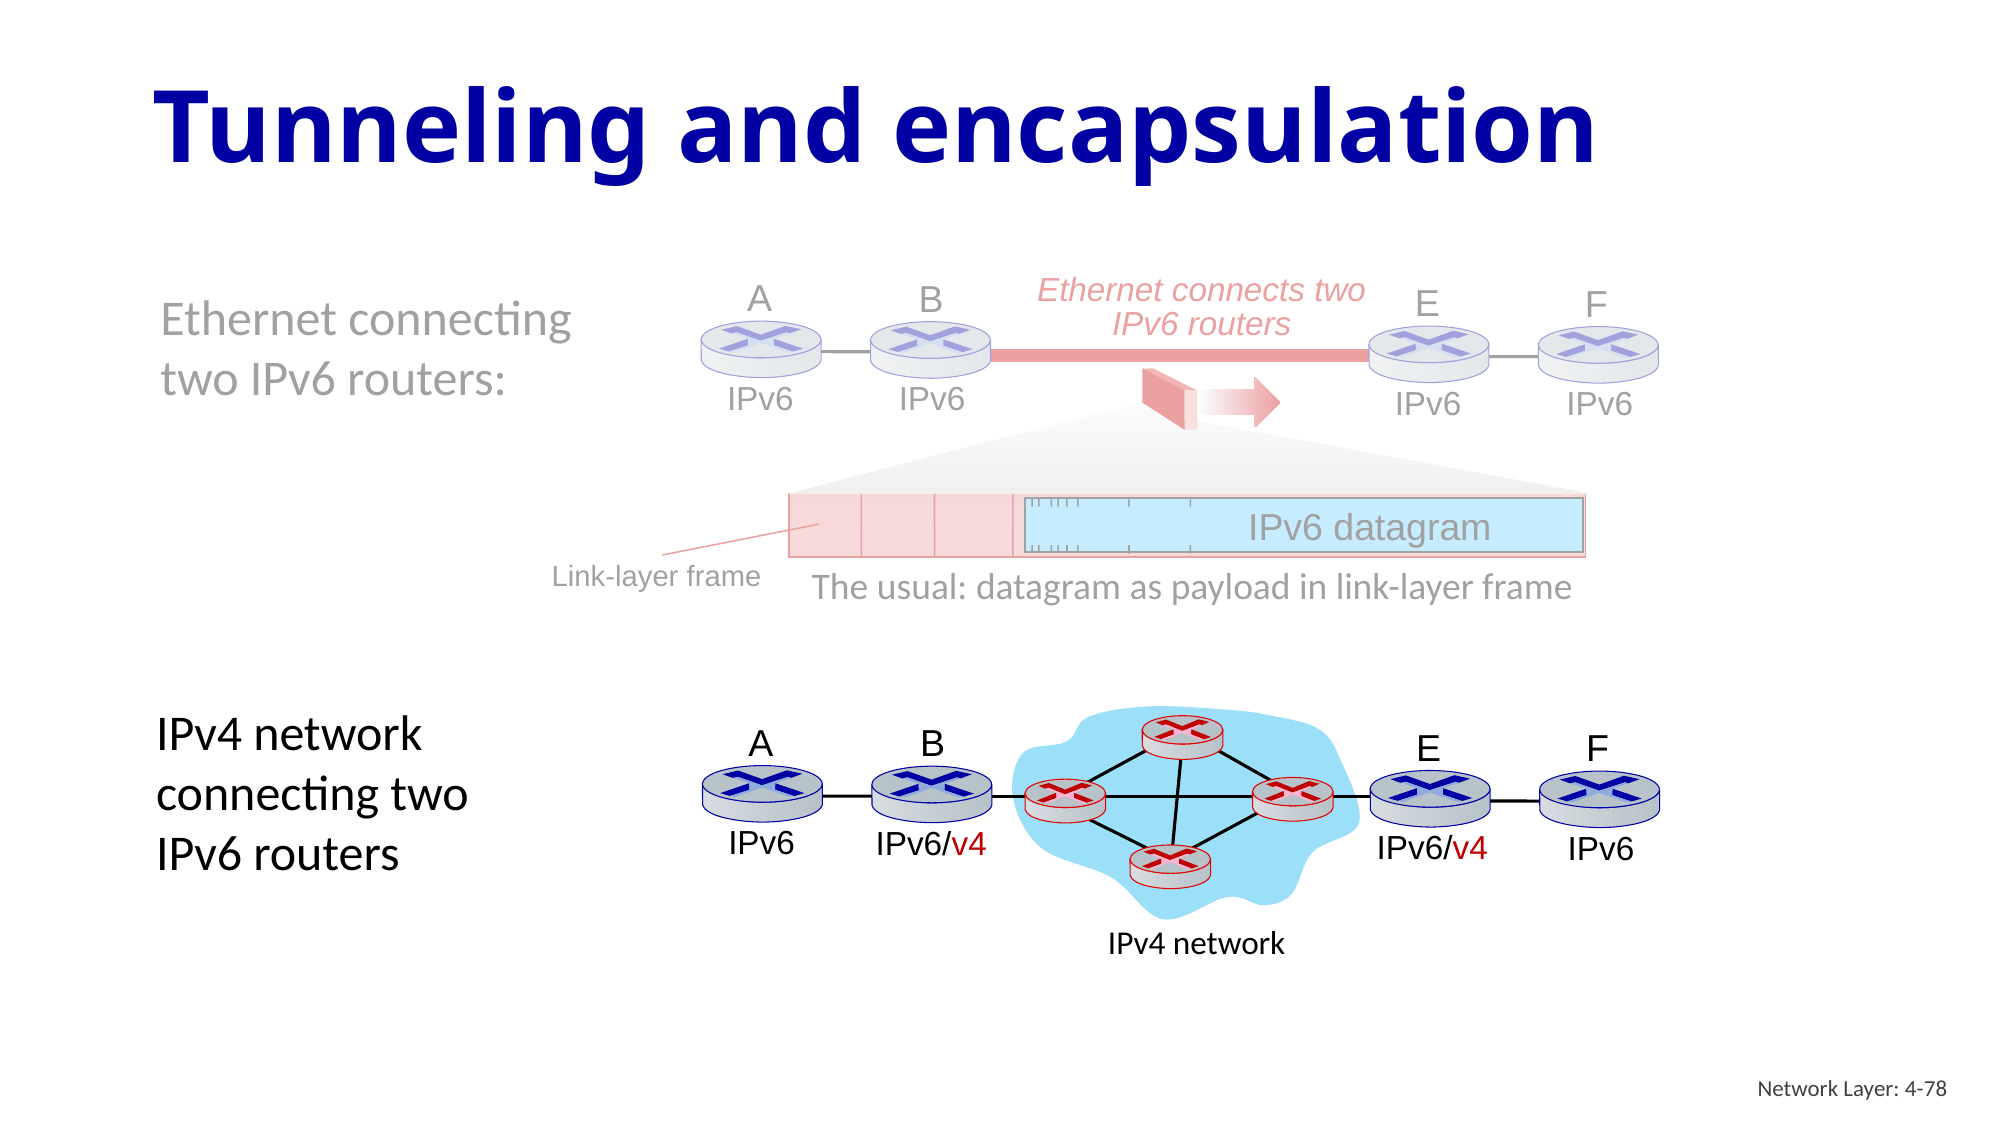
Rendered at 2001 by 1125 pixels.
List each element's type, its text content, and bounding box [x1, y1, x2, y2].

slide_number Network Layer: 4-78 [1512, 1056, 1963, 1117]
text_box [702, 700, 1660, 969]
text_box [1142, 368, 1280, 430]
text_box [701, 266, 1659, 430]
text_box [134, 221, 1786, 619]
text_box IPv4 network connecting two IPv6 routers [141, 692, 562, 888]
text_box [532, 524, 819, 601]
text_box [788, 401, 1591, 558]
title Tunneling and encapsulation [137, 56, 1863, 204]
